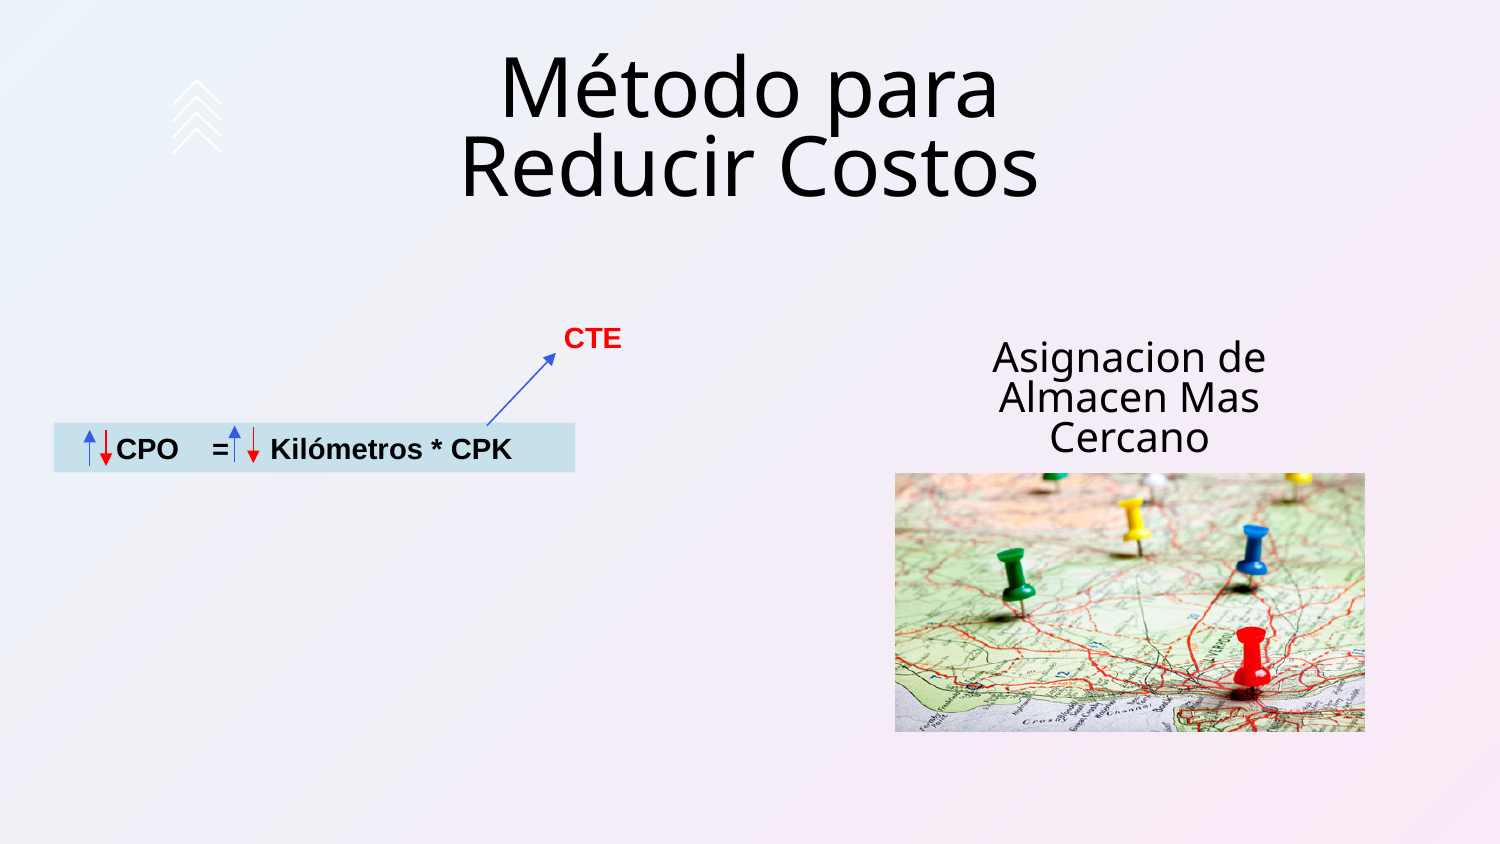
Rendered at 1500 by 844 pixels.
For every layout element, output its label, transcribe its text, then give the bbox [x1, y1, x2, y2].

picture [894, 472, 1365, 732]
title Método para Reducir Costos [349, 63, 1151, 202]
text_box Asignacion de Almacen Mas Cercano [944, 318, 1316, 471]
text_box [486, 352, 557, 426]
text_box CPO = Kilómetros * CPK [53, 422, 576, 473]
text_box CTE [549, 311, 649, 362]
